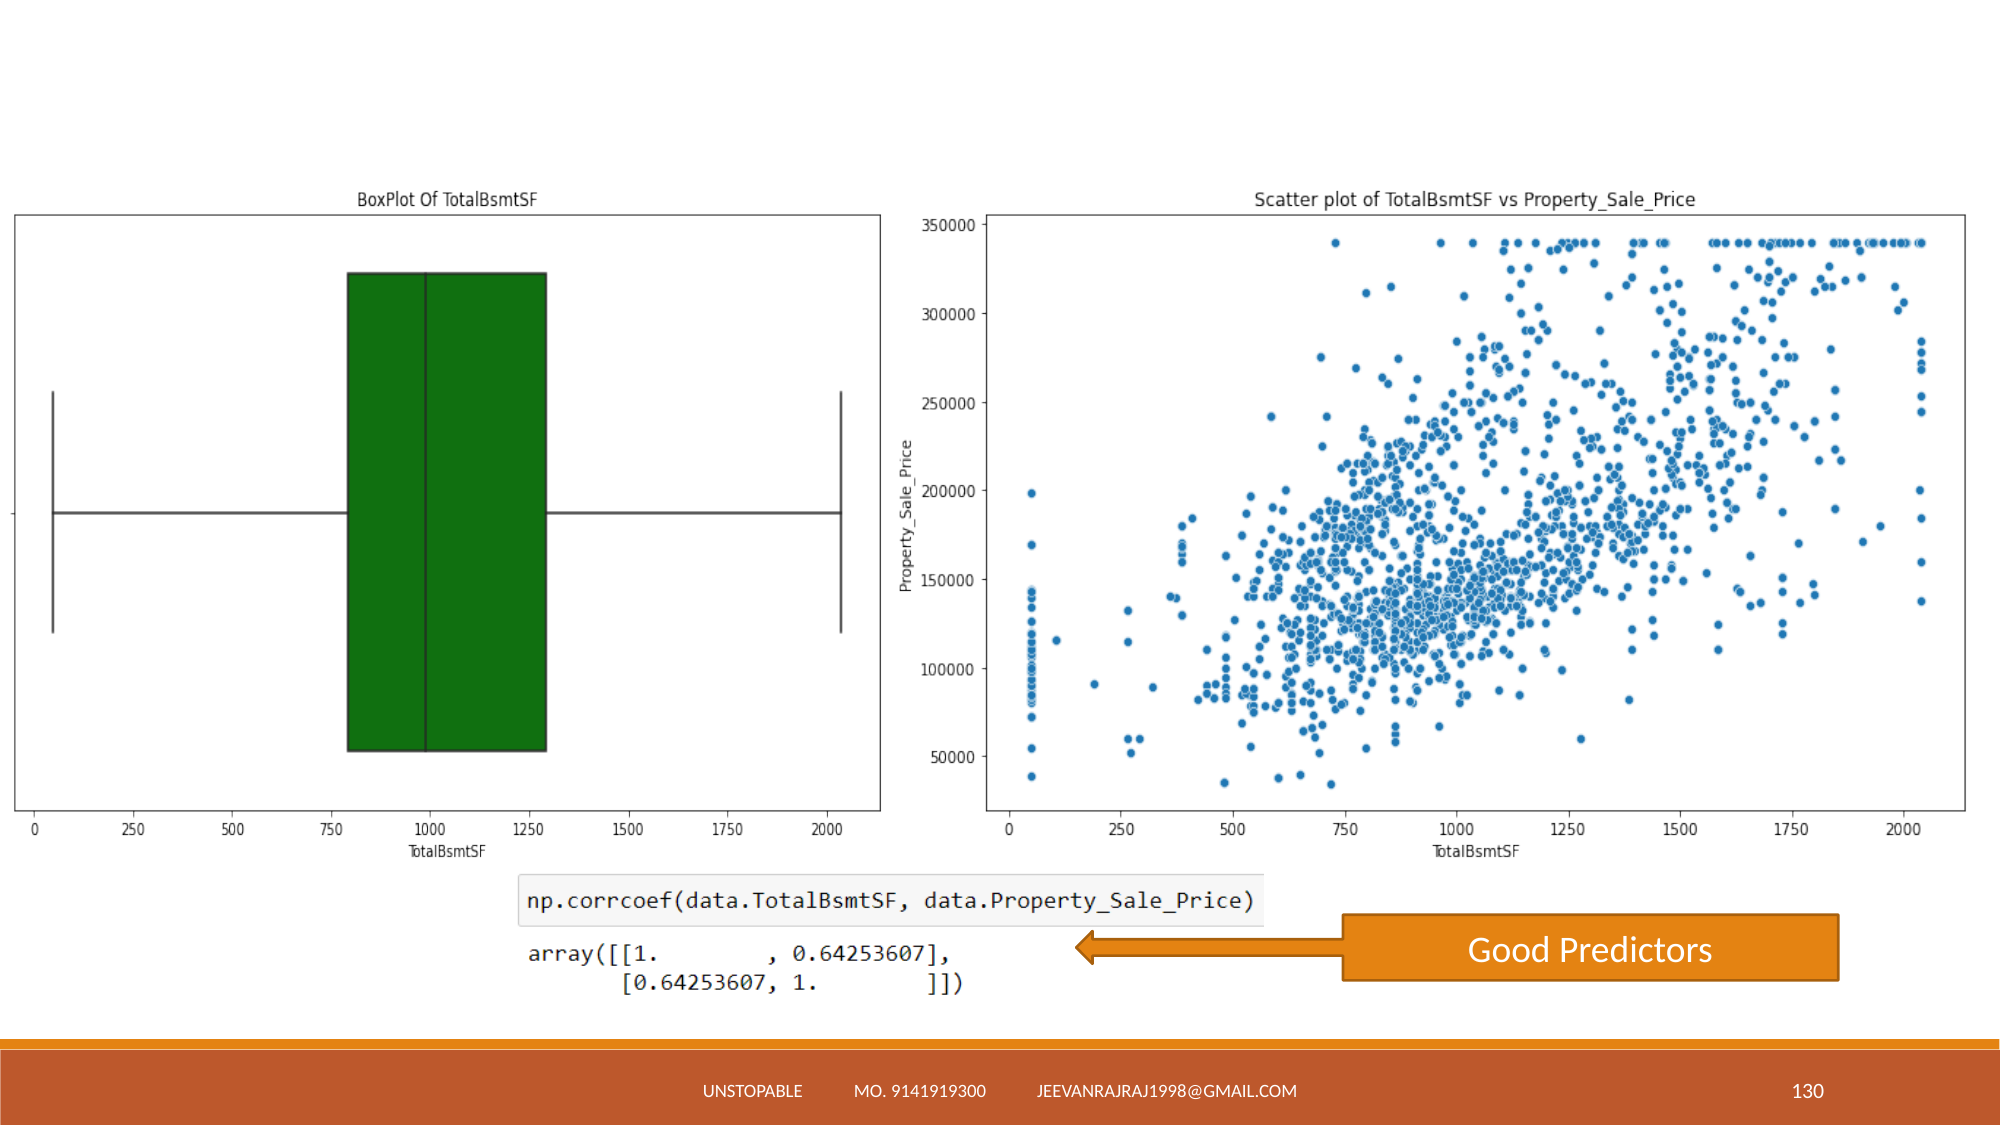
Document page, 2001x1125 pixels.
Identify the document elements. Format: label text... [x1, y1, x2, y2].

picture [0, 180, 1975, 1006]
footer unstopable Mo. 9141919300 jeevanrajraj1998@gmail.com [604, 1059, 1396, 1120]
slide_number 130 [1624, 1059, 1840, 1120]
text_box Good Predictors [1273, 913, 1840, 982]
